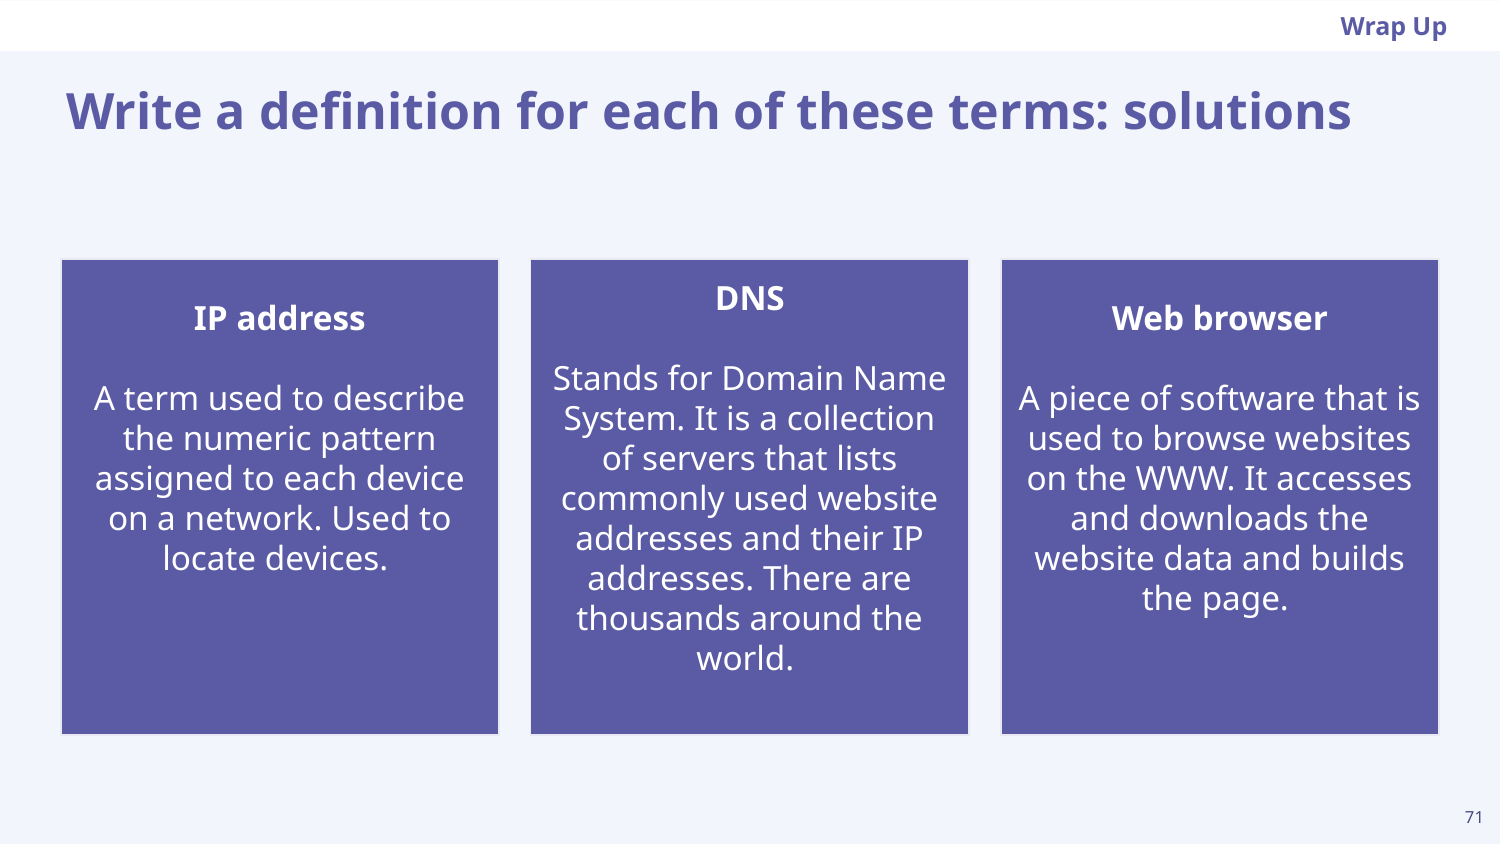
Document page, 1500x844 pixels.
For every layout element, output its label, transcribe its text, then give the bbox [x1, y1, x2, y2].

slide_number ‹#› [1448, 792, 1500, 844]
text_box Web browser A piece of software that is used to browse websites on the WWW. It accesses and downloads the website data and builds the page. [1000, 259, 1440, 736]
subtitle Wrap Up [862, 0, 1448, 52]
text_box DNS Stands for Domain Name System. It is a collection of servers that lists commonly used website addresses and their IP addresses. There are thousands around the world. [530, 259, 970, 736]
title Write a definition for each of these terms: solutions [51, 52, 1449, 167]
text_box IP address A term used to describe the numeric pattern assigned to each device on a network. Used to locate devices. [60, 259, 500, 736]
